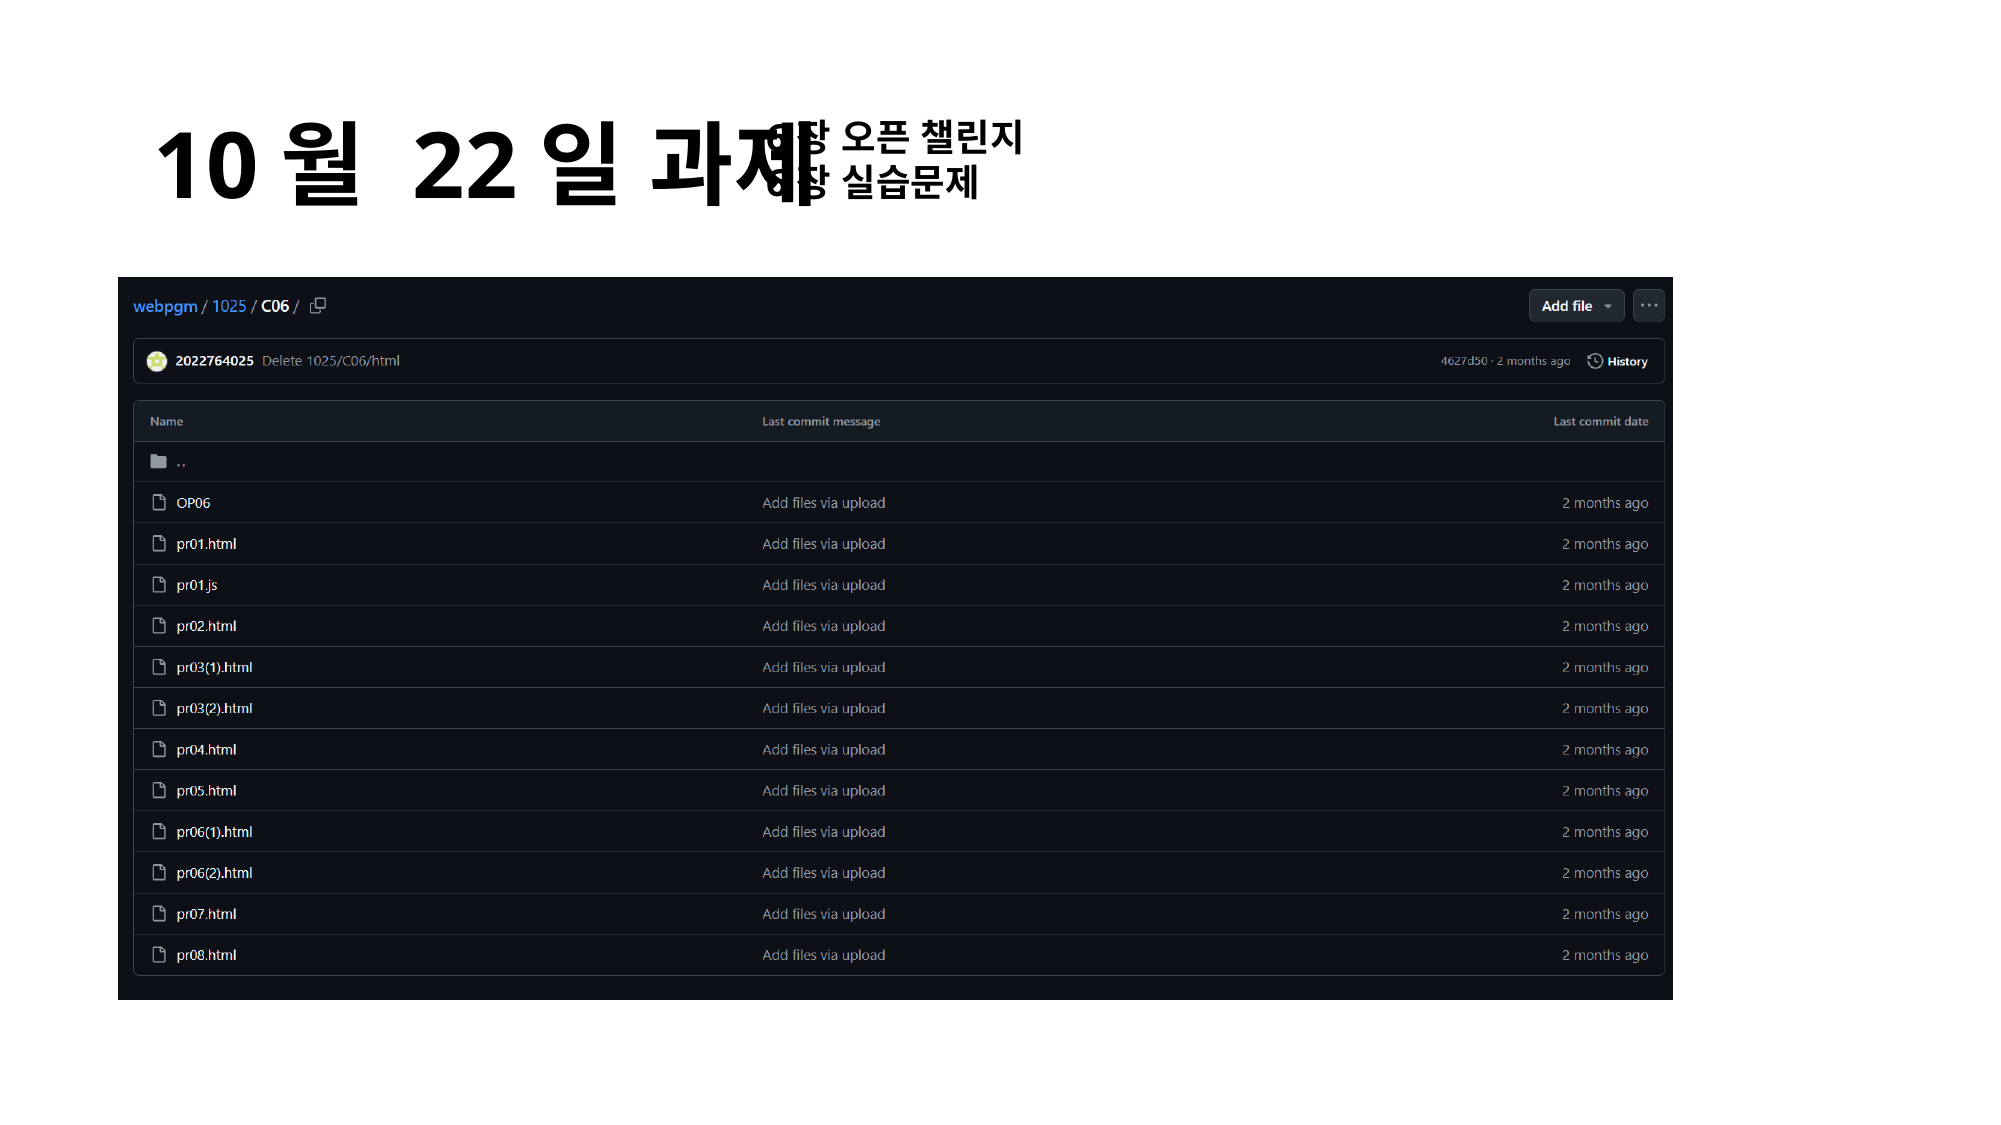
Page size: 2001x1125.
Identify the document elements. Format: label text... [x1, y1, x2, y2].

title 10월 22일 과제 [138, 60, 1864, 278]
text_box 6장 오픈 챌린지 6장 실습문제 [751, 106, 1040, 212]
picture [118, 277, 1673, 1000]
